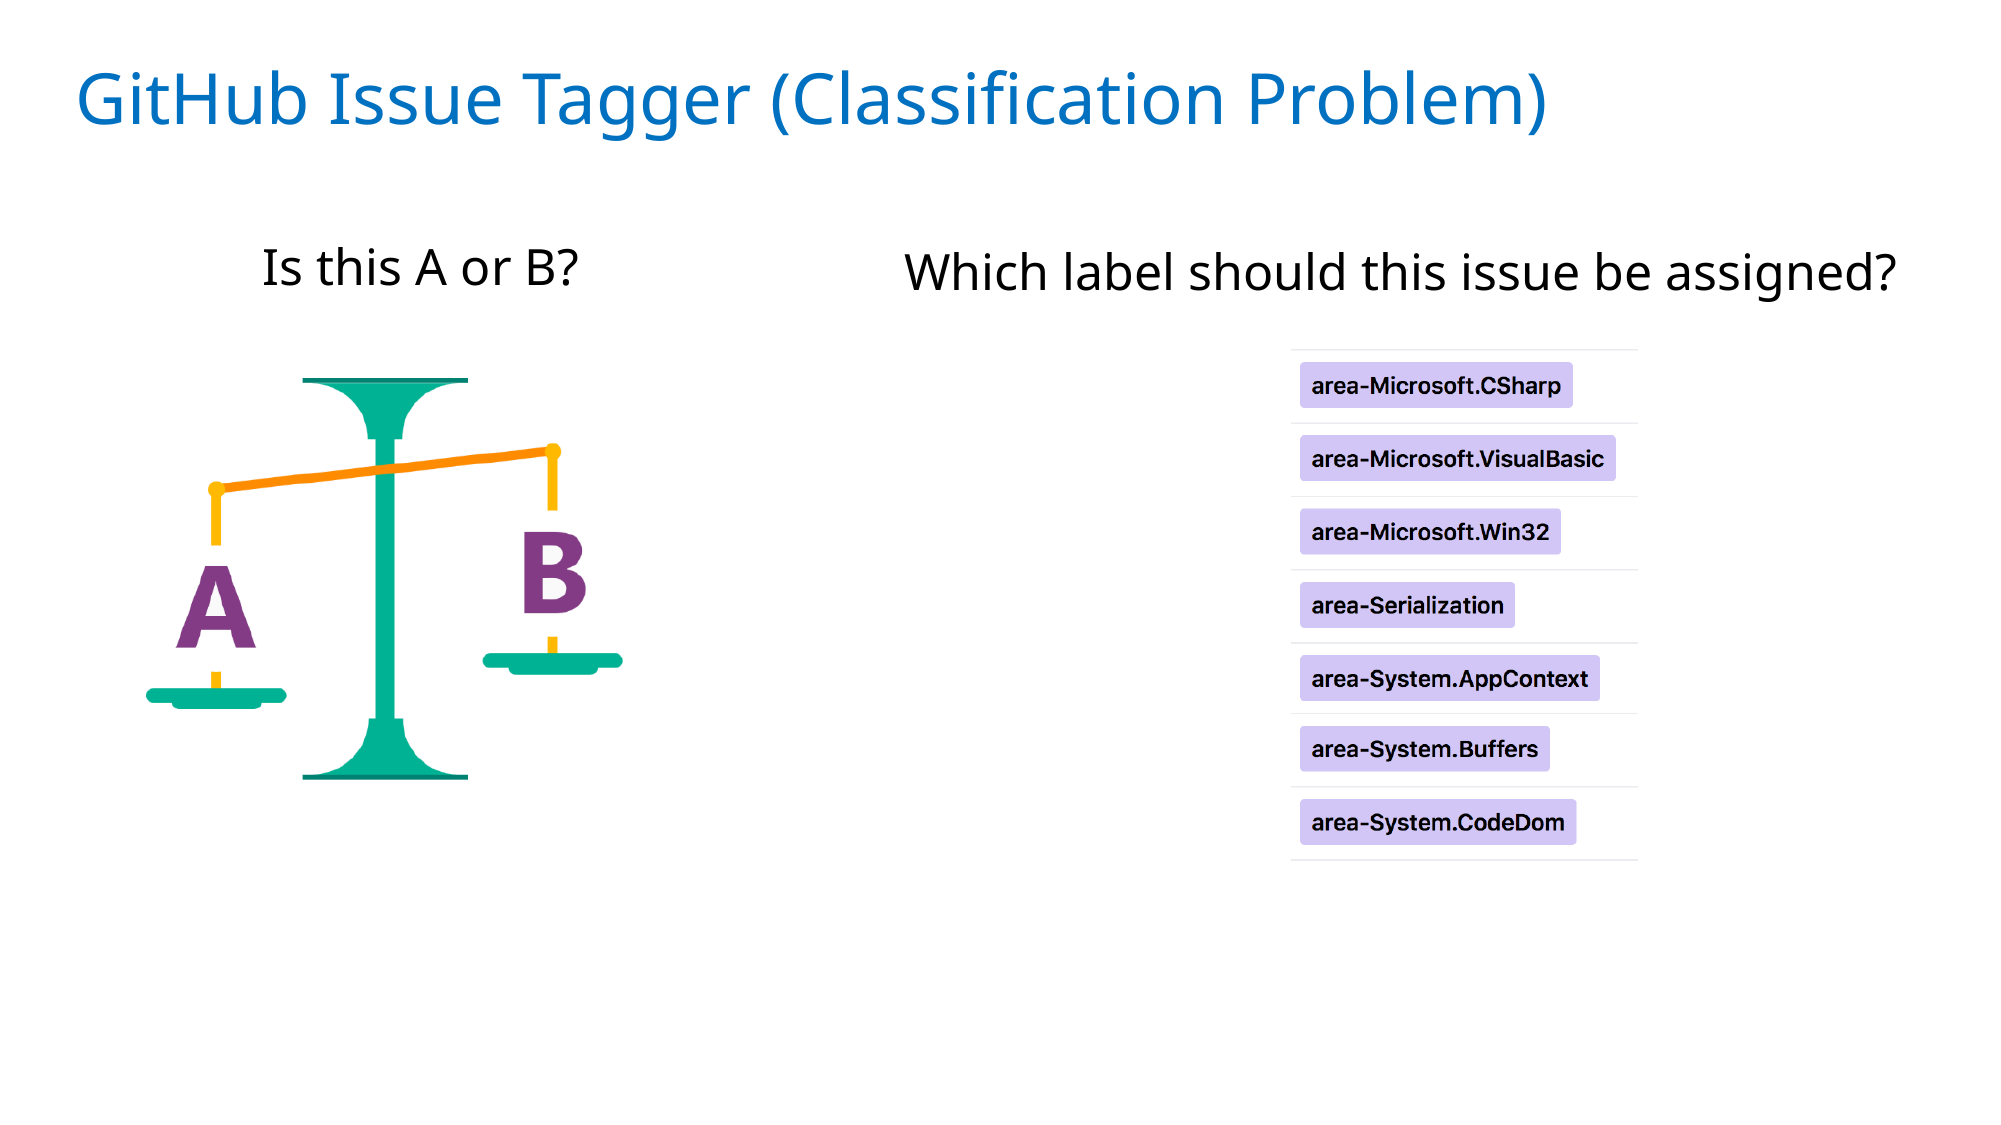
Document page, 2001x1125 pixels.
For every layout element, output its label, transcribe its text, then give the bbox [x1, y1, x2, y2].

text_box Which label should this issue be assigned? [889, 232, 1913, 308]
picture [1291, 343, 1638, 869]
text_box GitHub Issue Tagger (Classification Problem) [60, 34, 1786, 170]
text_box Is this A or B? [248, 227, 1099, 303]
picture [109, 321, 649, 820]
